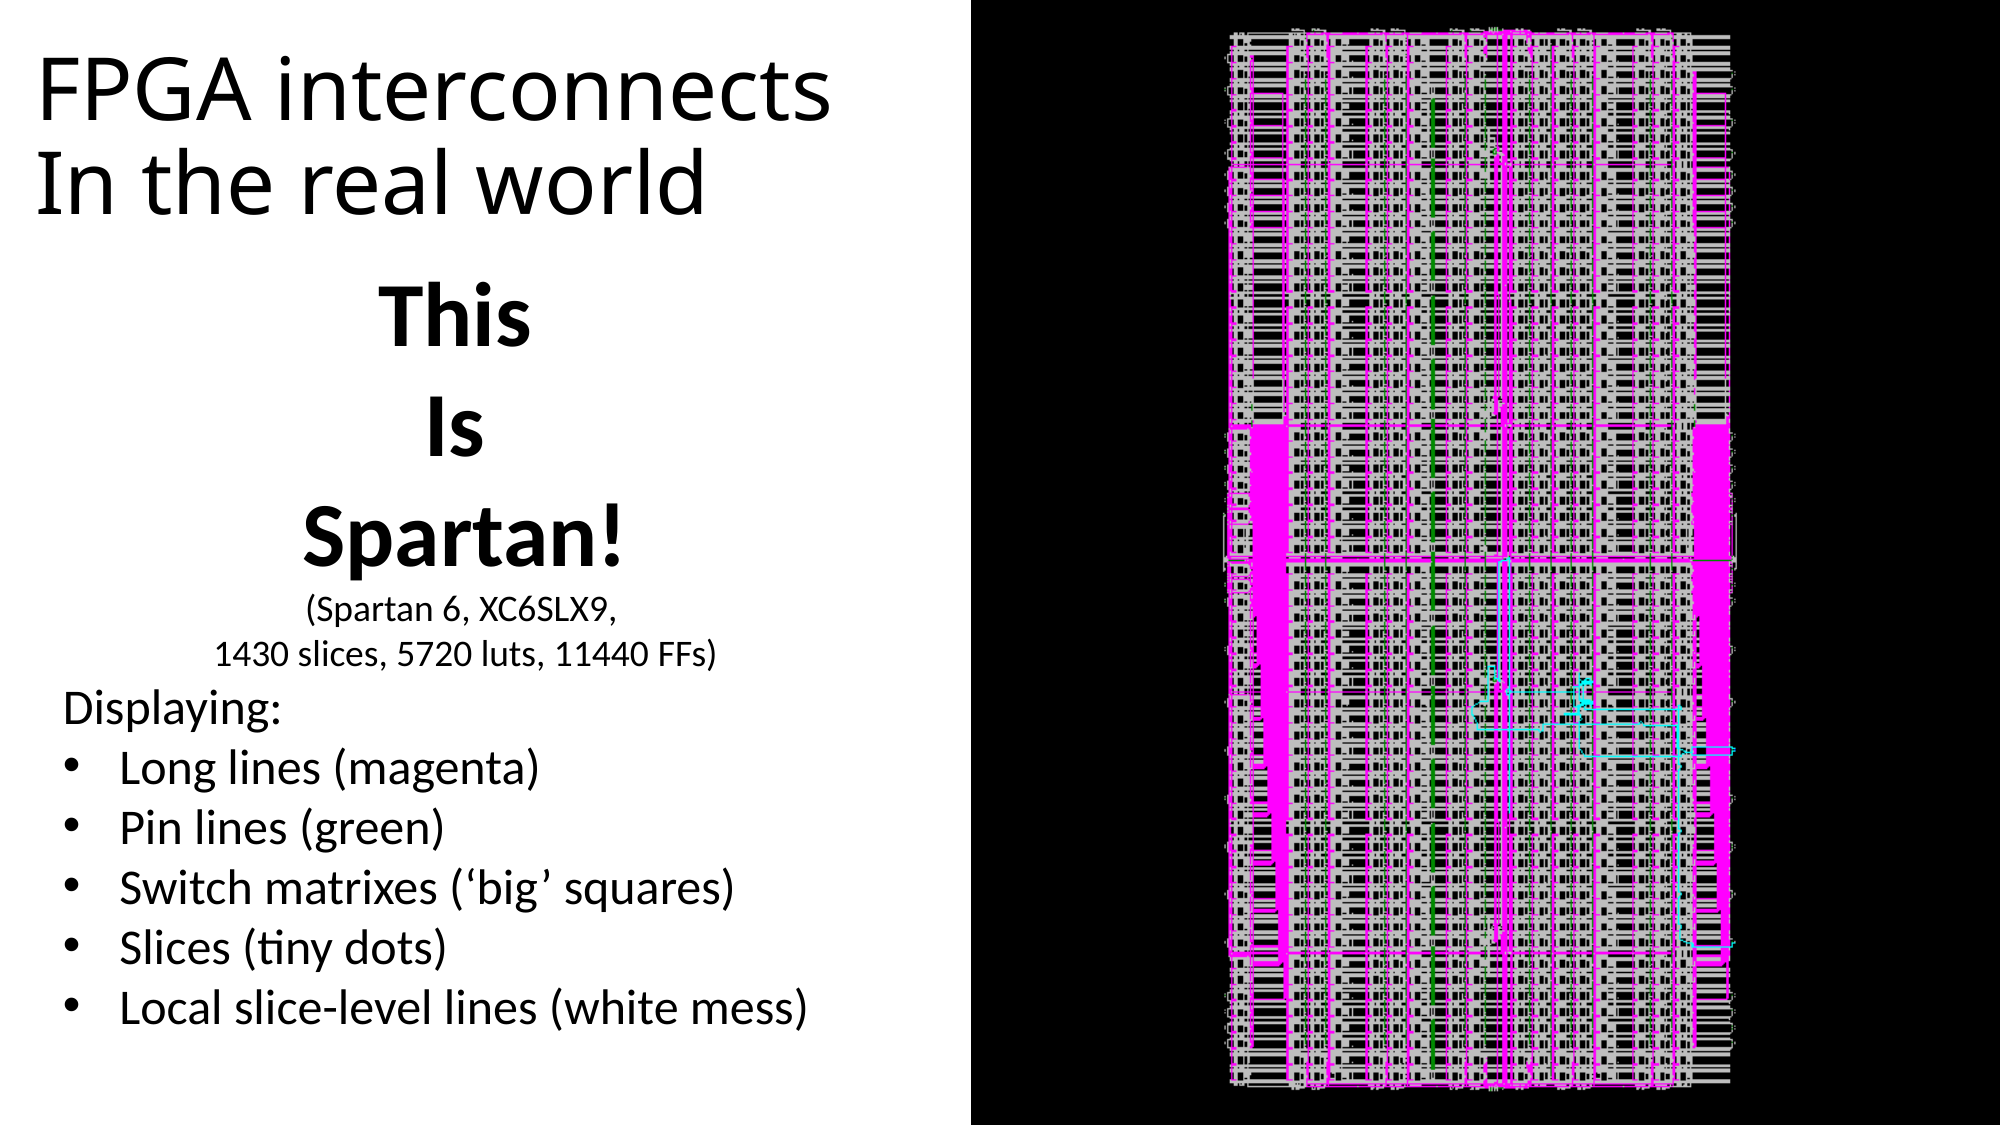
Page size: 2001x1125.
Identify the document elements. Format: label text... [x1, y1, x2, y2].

text_box This Is Spartan! (Spartan 6, XC6SLX9, 1430 slices, 5720 luts, 11440 FFs) Displaying: Long lines (magenta) Pin lines (green) Switch matrixes (‘big’ squares) Slices (tiny dots) Local slice-level lines (white mess) [48, 247, 883, 1042]
picture [971, 0, 2000, 1125]
title FPGA interconnects In the real world [19, 22, 855, 361]
